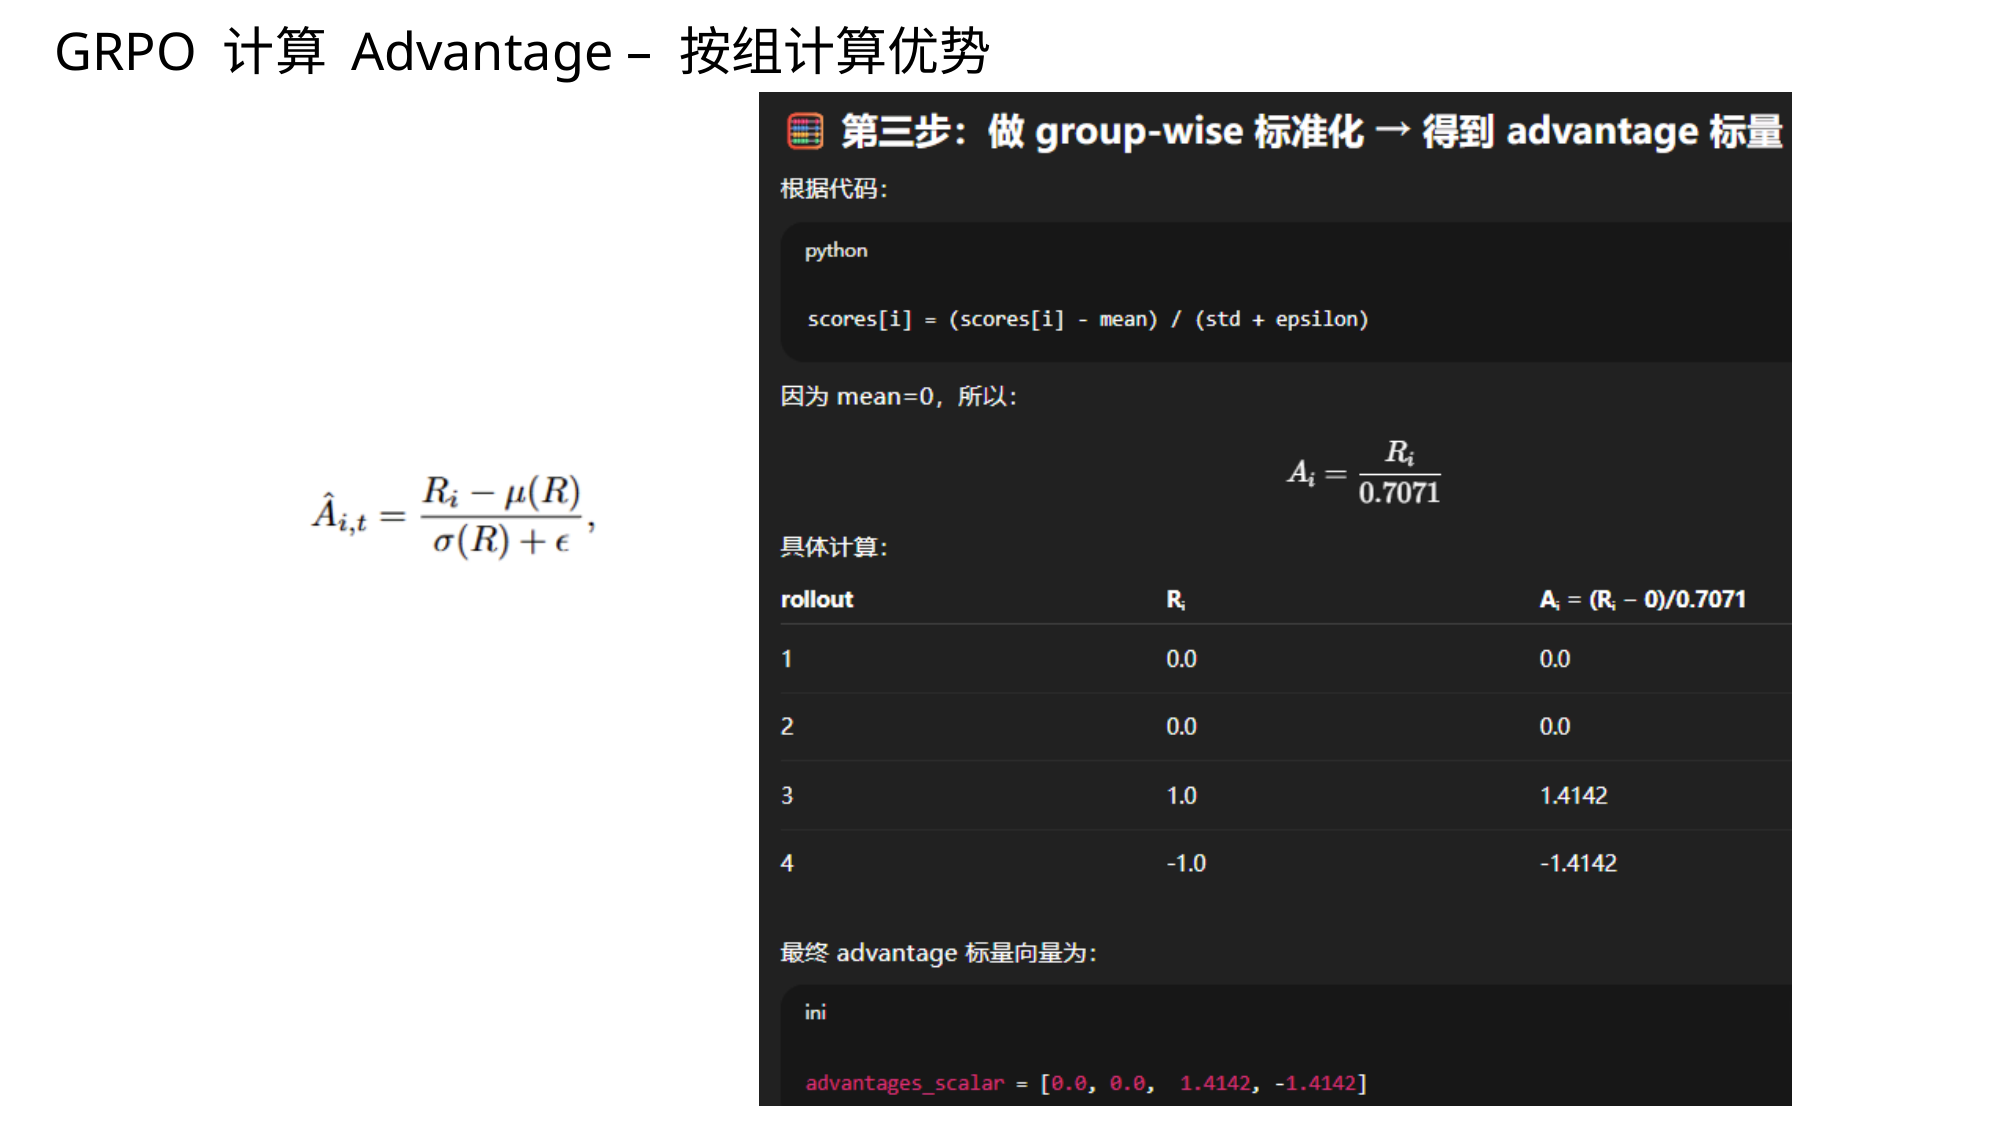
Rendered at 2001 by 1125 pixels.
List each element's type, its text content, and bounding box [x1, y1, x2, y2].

picture [759, 92, 1792, 1106]
title GRPO 计算 Advantage – 按组计算优势 [39, 0, 1849, 109]
picture [294, 447, 642, 589]
